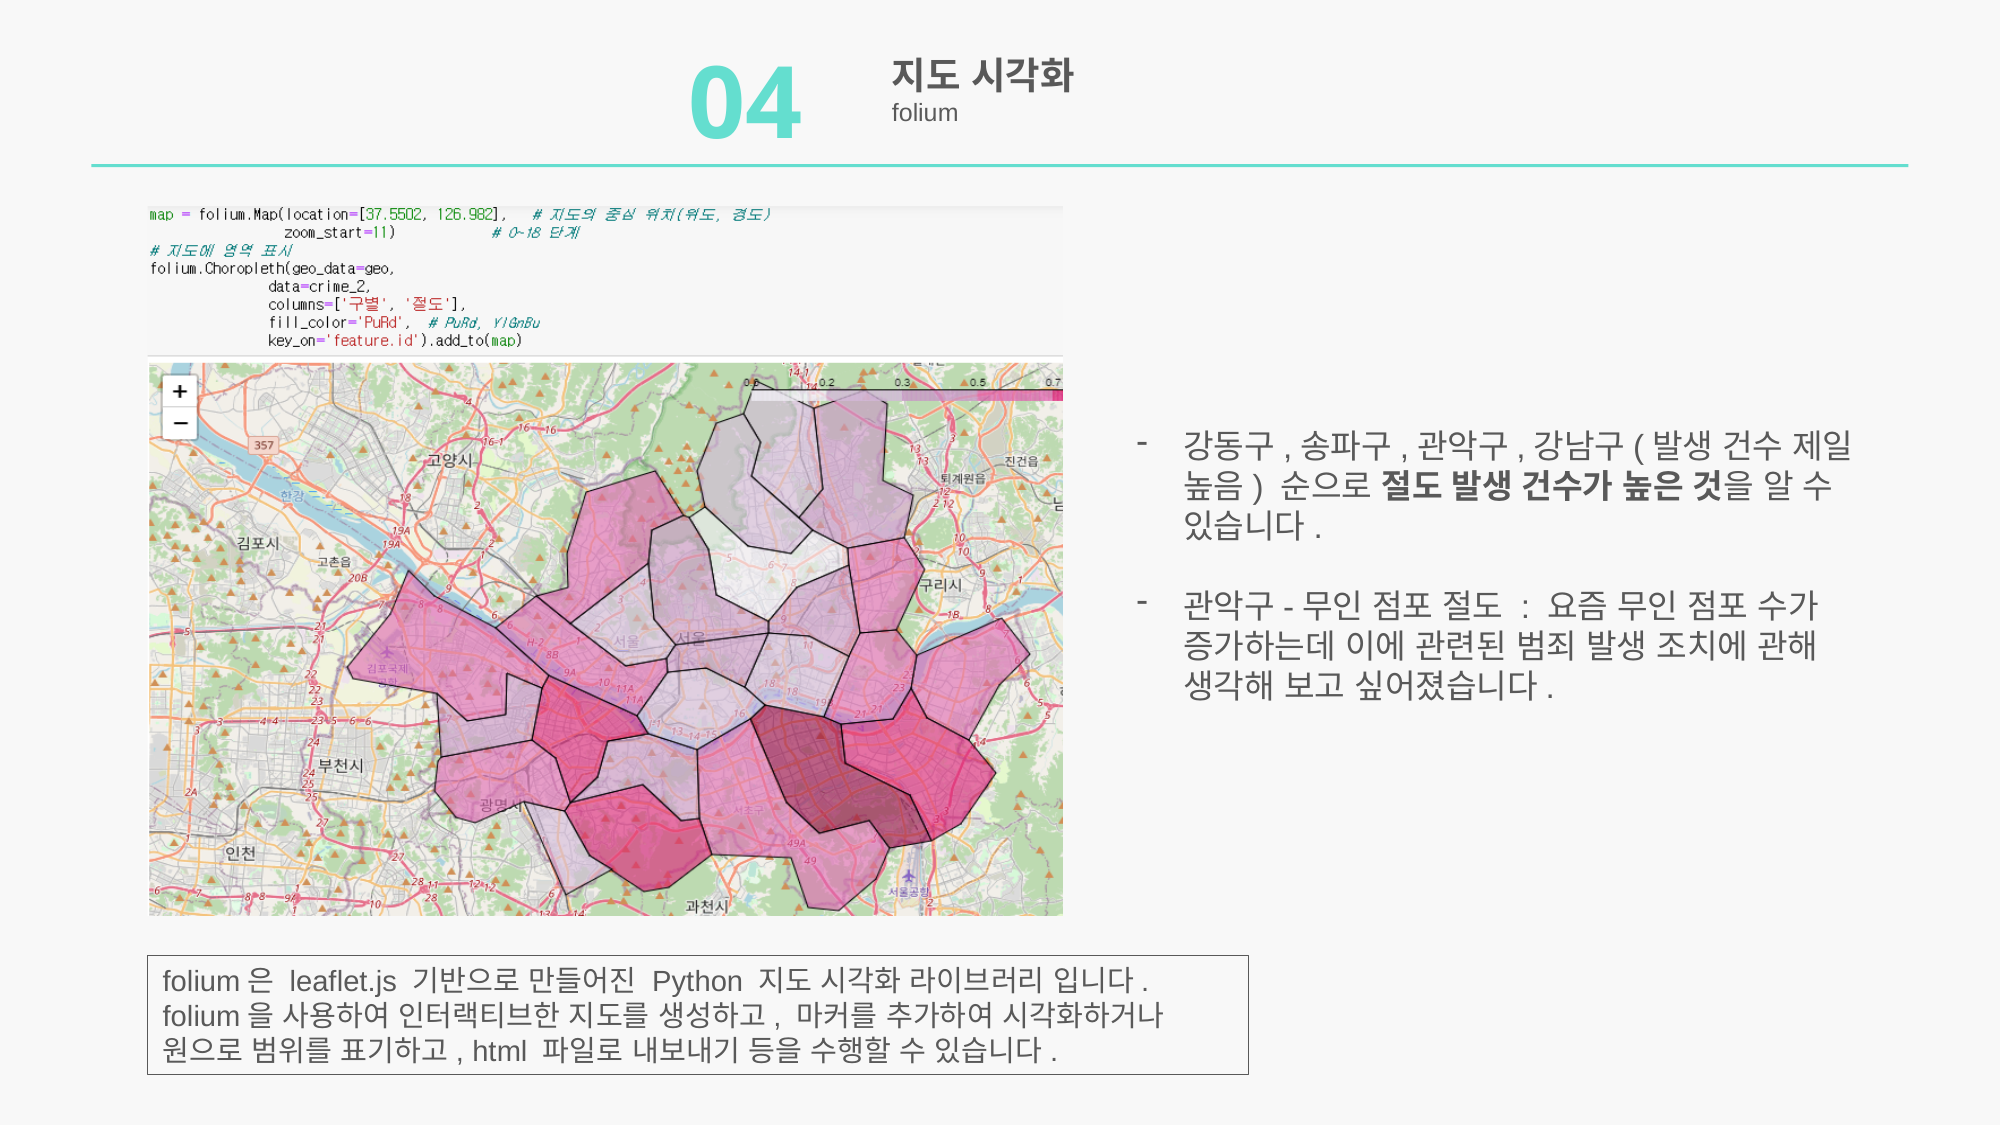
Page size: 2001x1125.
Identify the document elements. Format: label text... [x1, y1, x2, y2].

text_box [1327, 163, 1909, 168]
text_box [673, 30, 1327, 168]
text_box 강동구,송파구,관악구,강남구(발생 건수 제일 높음) 순으로 절도 발생 건수가 높은 것을 알 수 있습니다. 관악구-무인 점포 절도 : 요즘 무인 점포 수가 증가하는데 이에 관련된 범죄 발생 조치에 관해 생각해 보고 싶어졌습니다. [1121, 417, 1874, 713]
text_box folium은 leaflet.js 기반으로 만들어진 Python 지도 시각화 라이브러리 입니다. folium을 사용하여 인터랙티브한 지도를 생성하고, 마커를 추가하여 시각화하거나 원으로 범위를 표기하고, html 파일로 내보내기 등을 수행할 수 있습니다. [147, 954, 1248, 1075]
picture [147, 206, 1063, 916]
text_box [90, 163, 673, 168]
